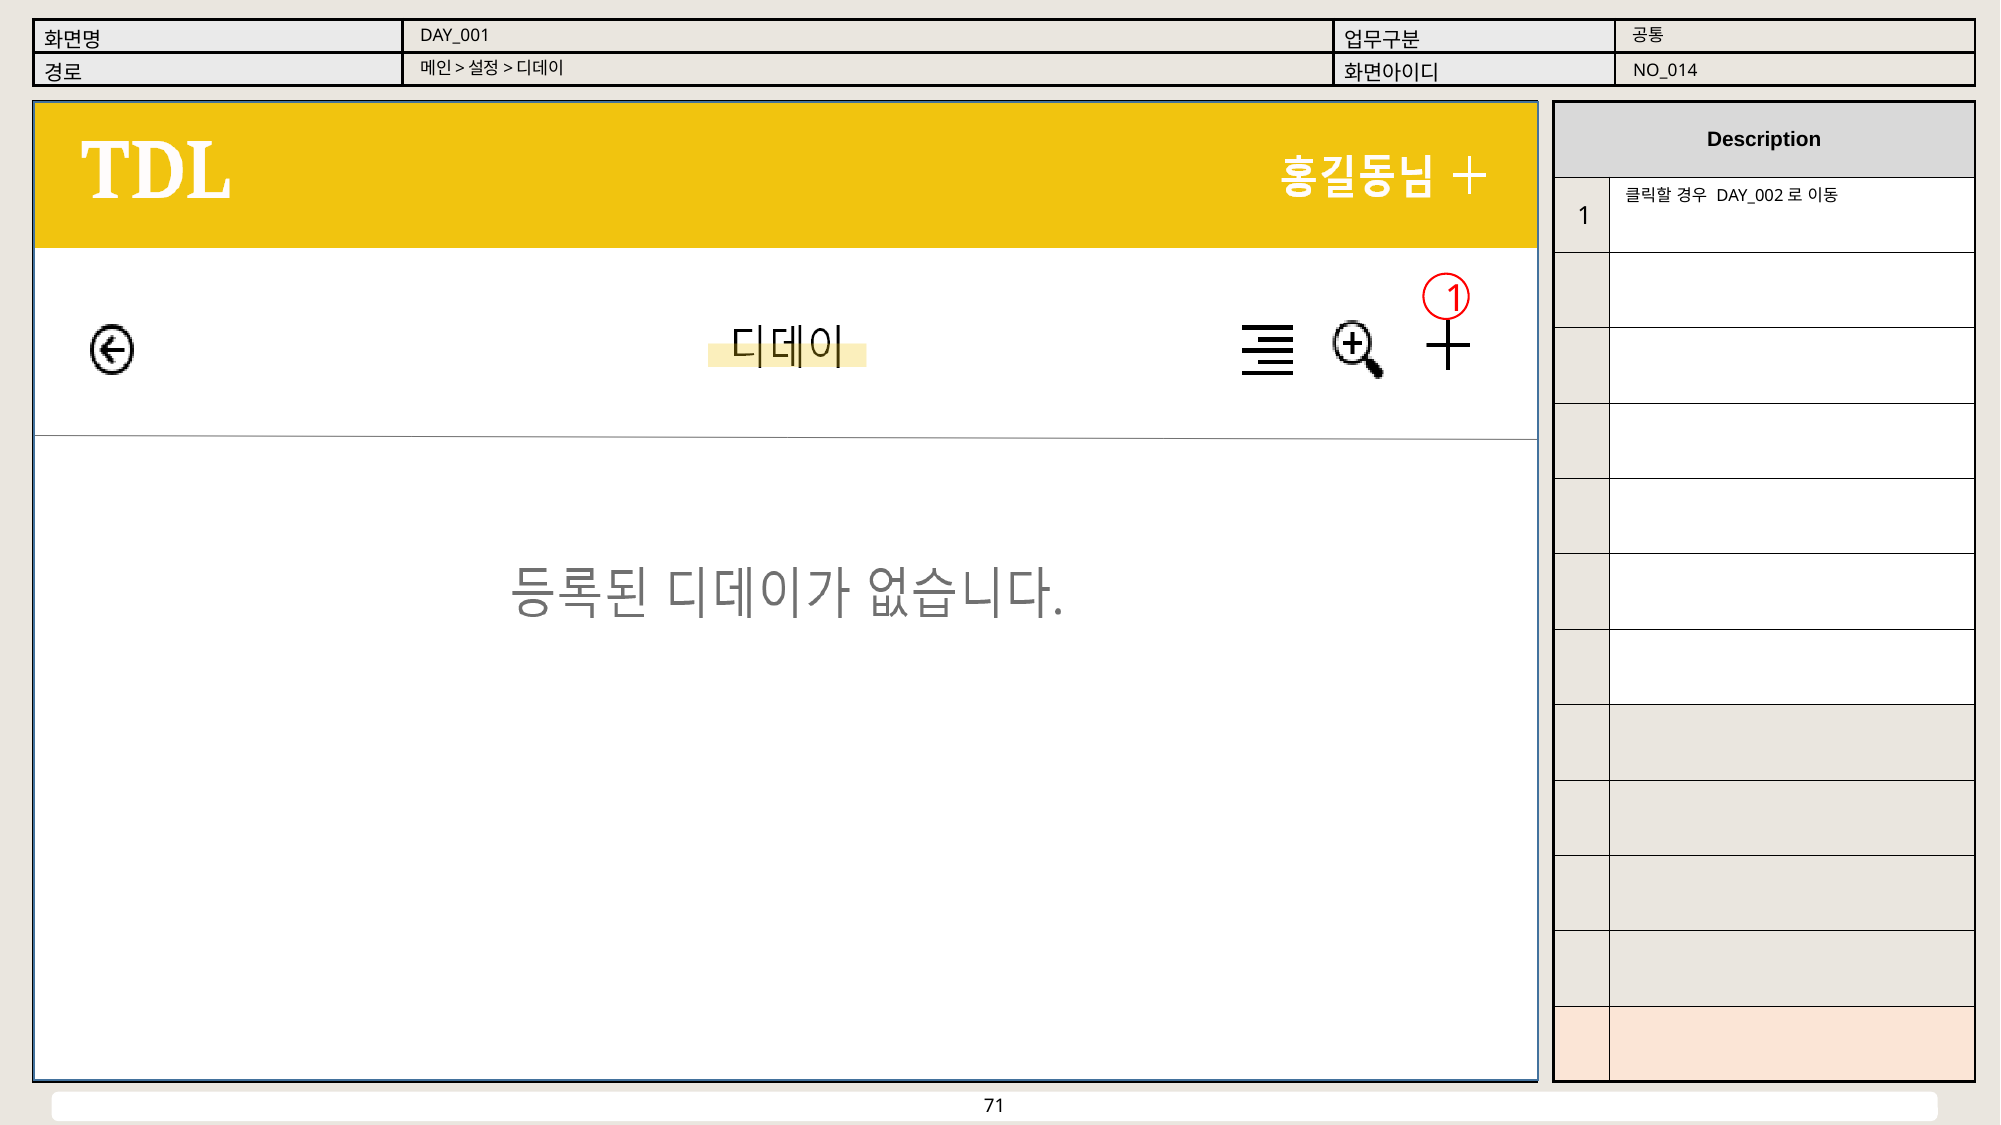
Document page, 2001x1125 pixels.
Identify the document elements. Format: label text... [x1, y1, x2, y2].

list NO_014 [1618, 53, 1976, 88]
text_box [33, 101, 1539, 1081]
text_box 1 [1422, 272, 1470, 320]
list DAY_001 [404, 19, 1331, 52]
text_box 1 [1562, 192, 1602, 237]
list 메인>설정>디데이 [404, 52, 1331, 86]
text_box 클릭할 경우 DAY_002로 이동 [1610, 177, 1959, 213]
list 공통 [1617, 19, 1975, 54]
